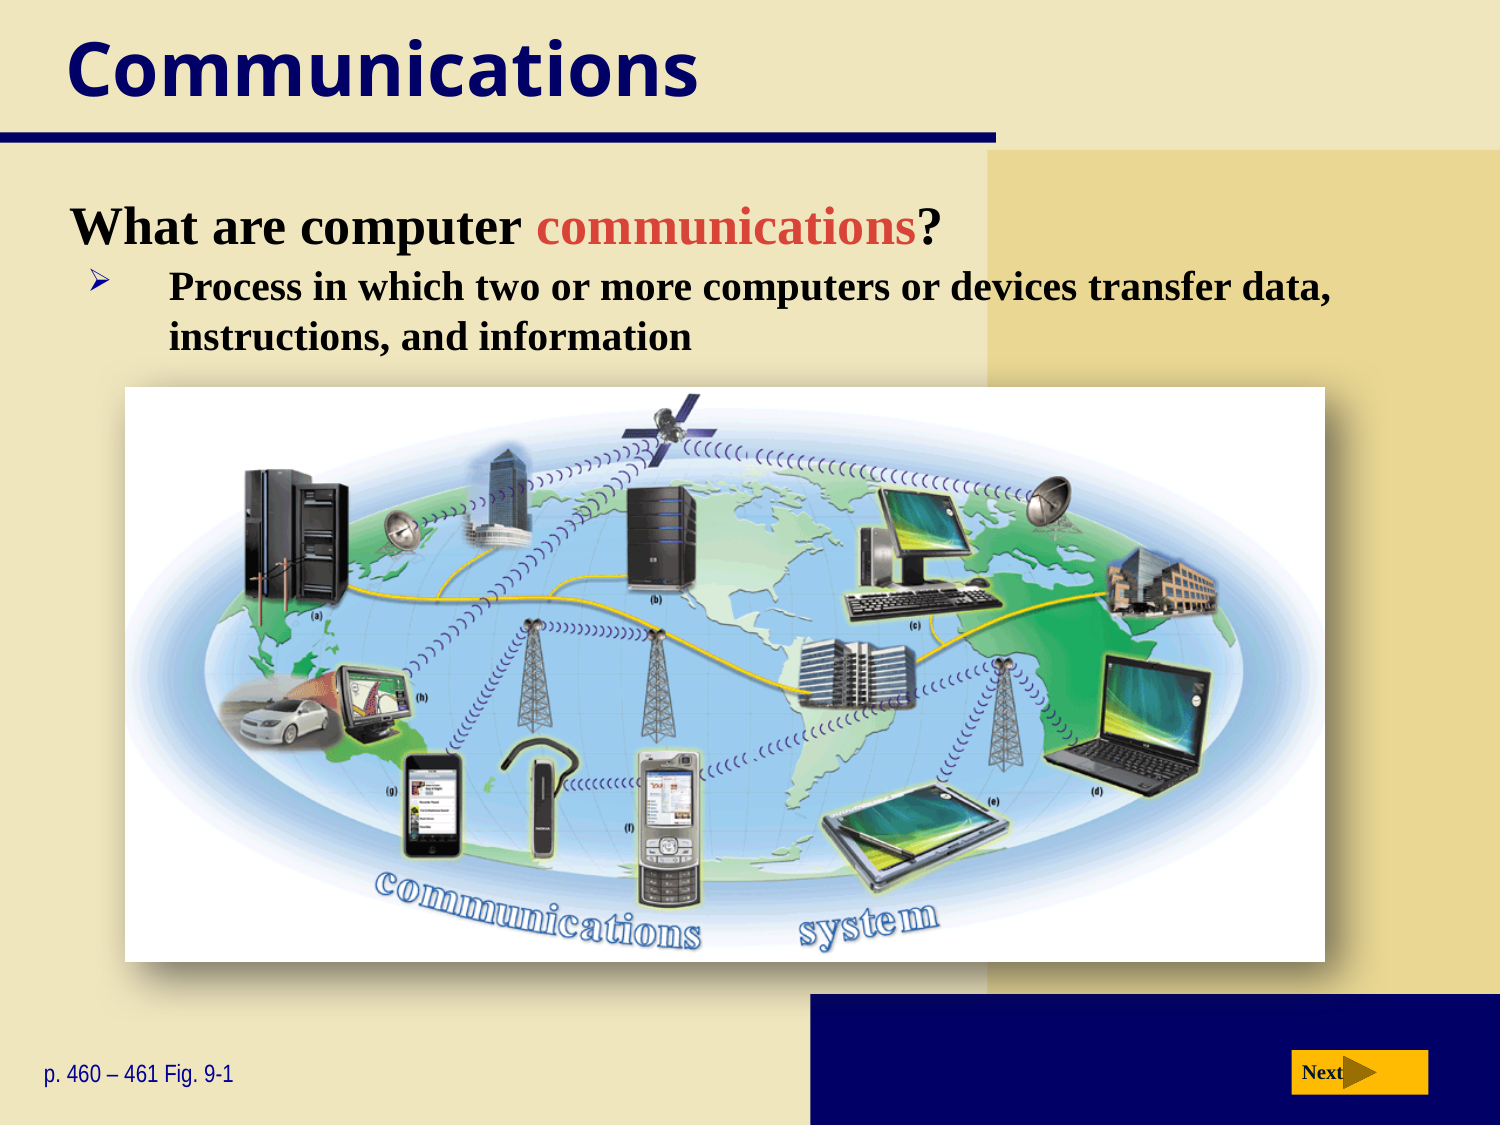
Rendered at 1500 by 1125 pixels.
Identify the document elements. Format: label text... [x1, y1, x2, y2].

text_box p. 460 – 461 Fig. 9-1 [29, 1050, 284, 1095]
list What are computer communications? [53, 182, 1463, 288]
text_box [1286, 1049, 1429, 1095]
text_box Process in which two or more computers or devices transfer data, instructions, and information [54, 251, 1463, 525]
picture [124, 387, 1326, 962]
title Communications [49, 0, 1459, 133]
